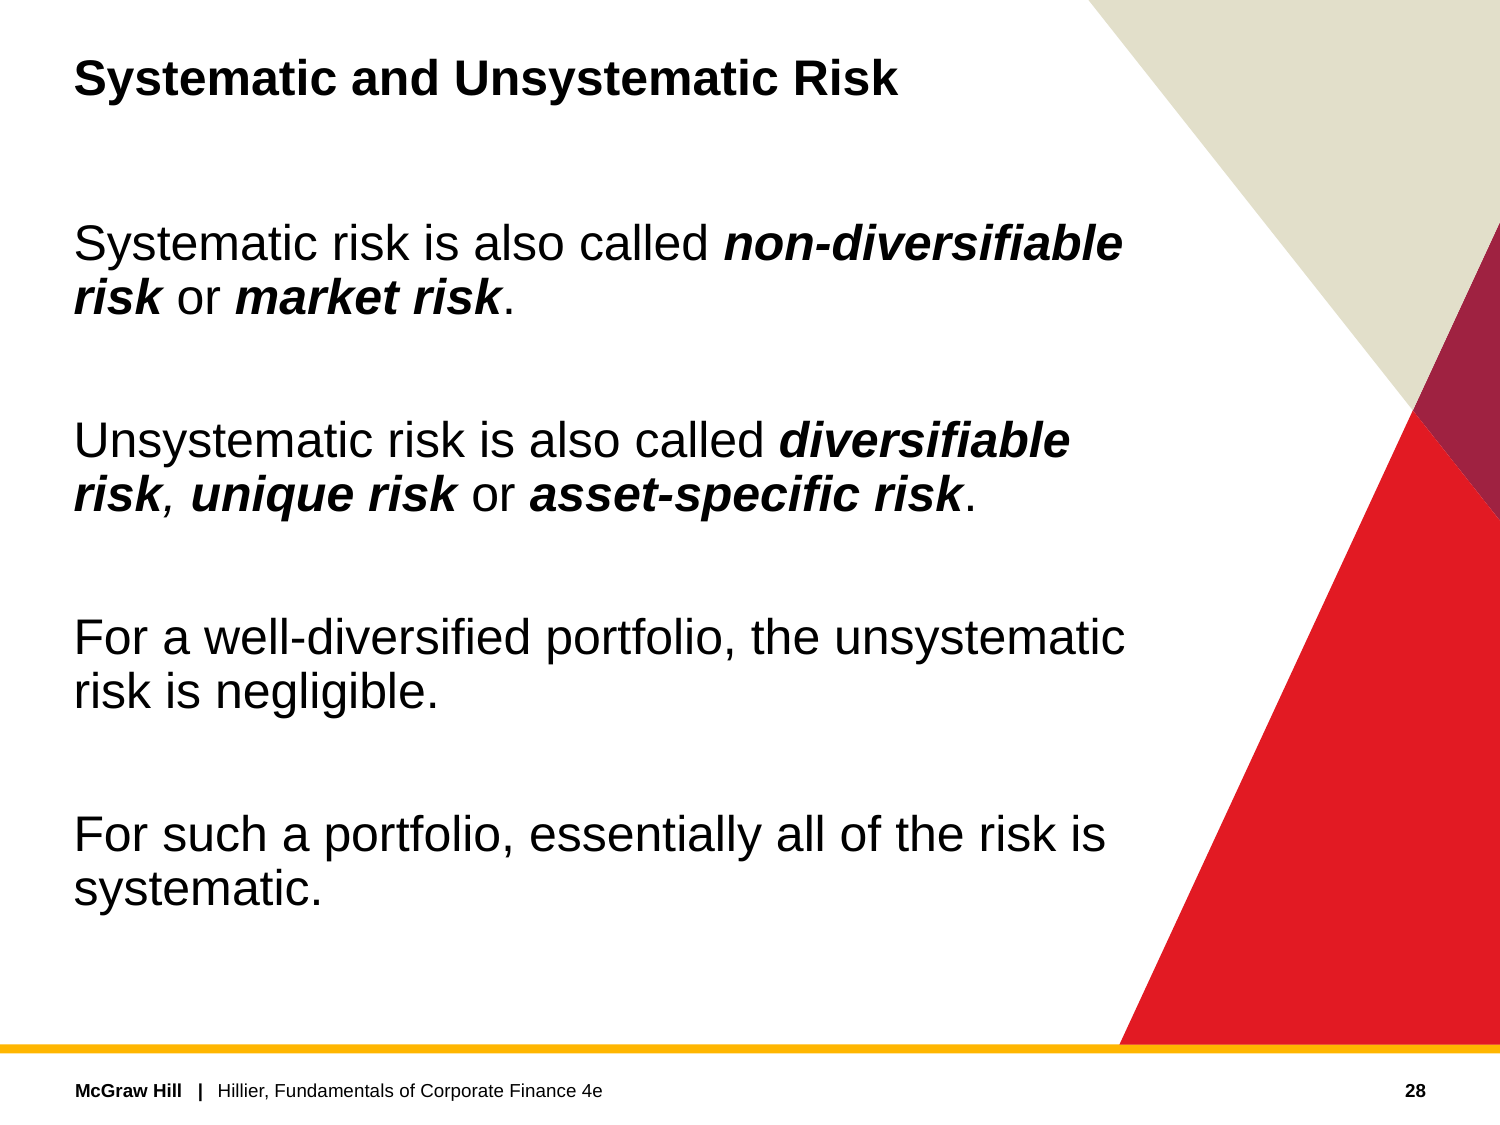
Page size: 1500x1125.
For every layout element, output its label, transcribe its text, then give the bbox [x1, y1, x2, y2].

slide_number 28 [1283, 1071, 1442, 1109]
list Systematic risk is also called non-diversifiable risk or market risk. Unsystematic risk is also called diversifiable risk, unique risk or asset-specific risk. For a well-diversified portfolio, the unsystematic risk is negligible. For such a portfolio, essentially all of the risk is systematic. [58, 210, 1184, 953]
footer Hillier, Fundamentals of Corporate Finance 4e [202, 1071, 1103, 1109]
title Systematic and Unsystematic Risk [58, 45, 1184, 180]
